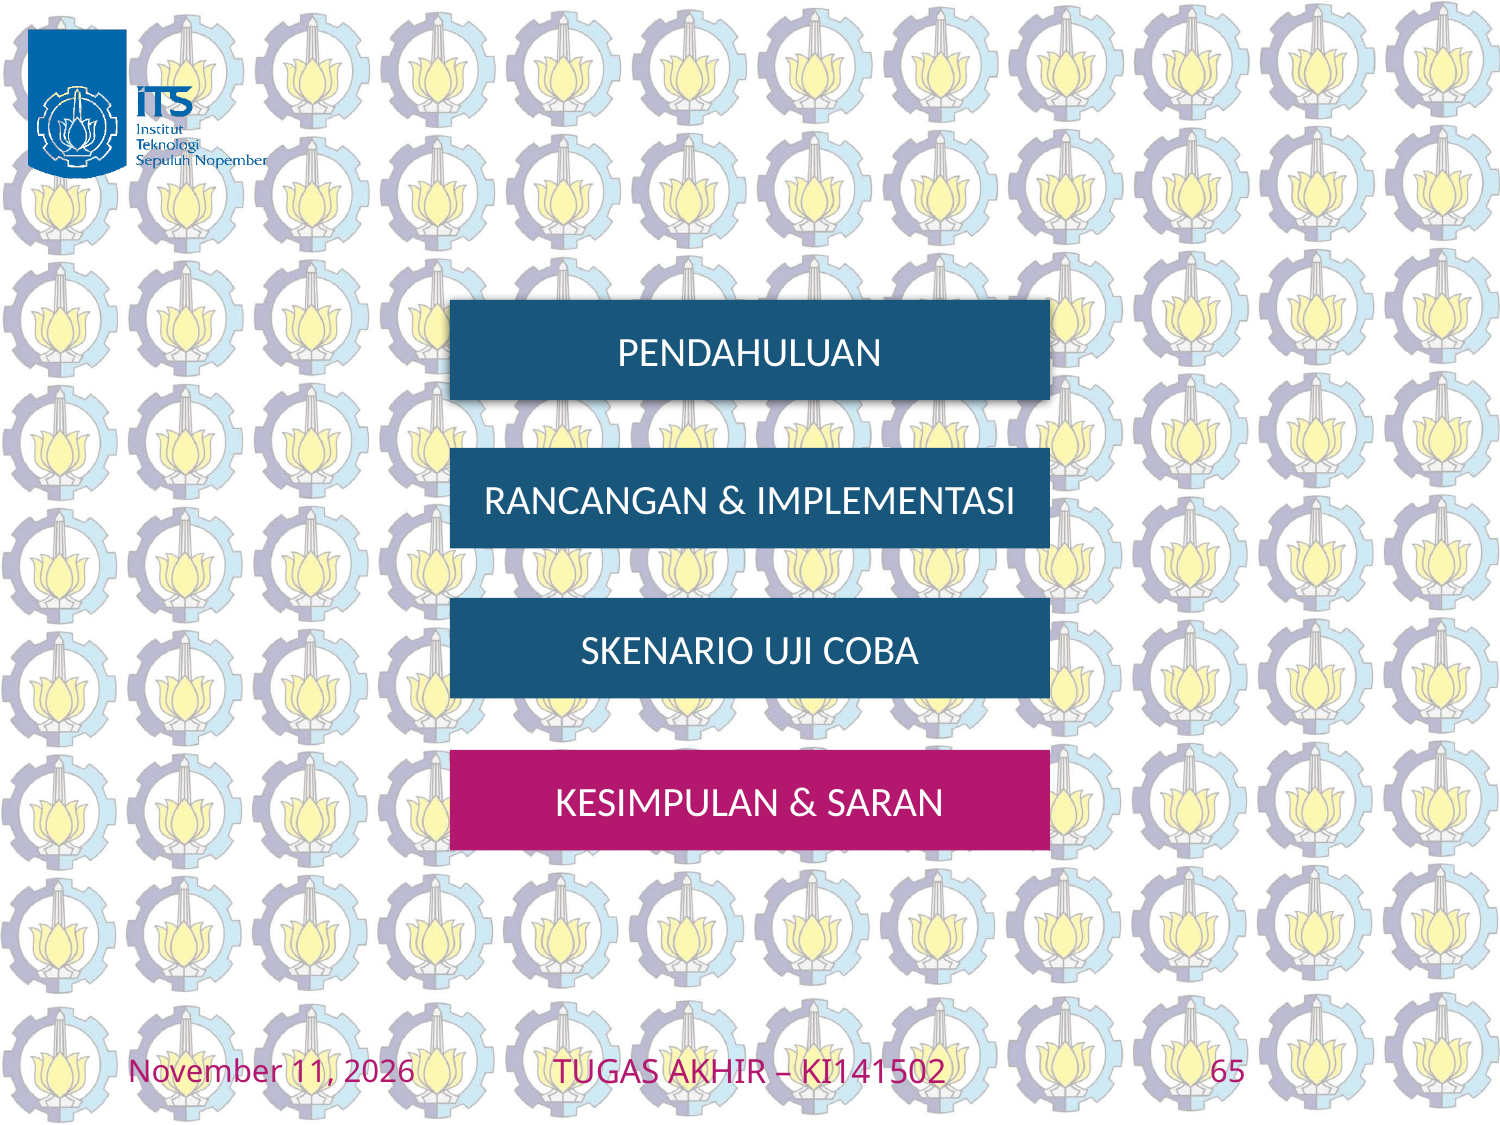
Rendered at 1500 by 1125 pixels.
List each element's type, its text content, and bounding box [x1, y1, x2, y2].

text_box RANCANGAN & IMPLEMENTASI [449, 447, 1050, 549]
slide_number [103, 1042, 441, 1103]
text_box SKENARIO UJI COBA [449, 597, 1050, 699]
picture [0, 0, 1500, 1125]
text_box PENDAHULUAN [449, 299, 1050, 400]
slide_number 65 [1059, 1042, 1397, 1103]
text_box KESIMPULAN & SARAN [449, 749, 1050, 851]
footer TUGAS AKHIR – KI141502 [496, 1042, 1004, 1103]
